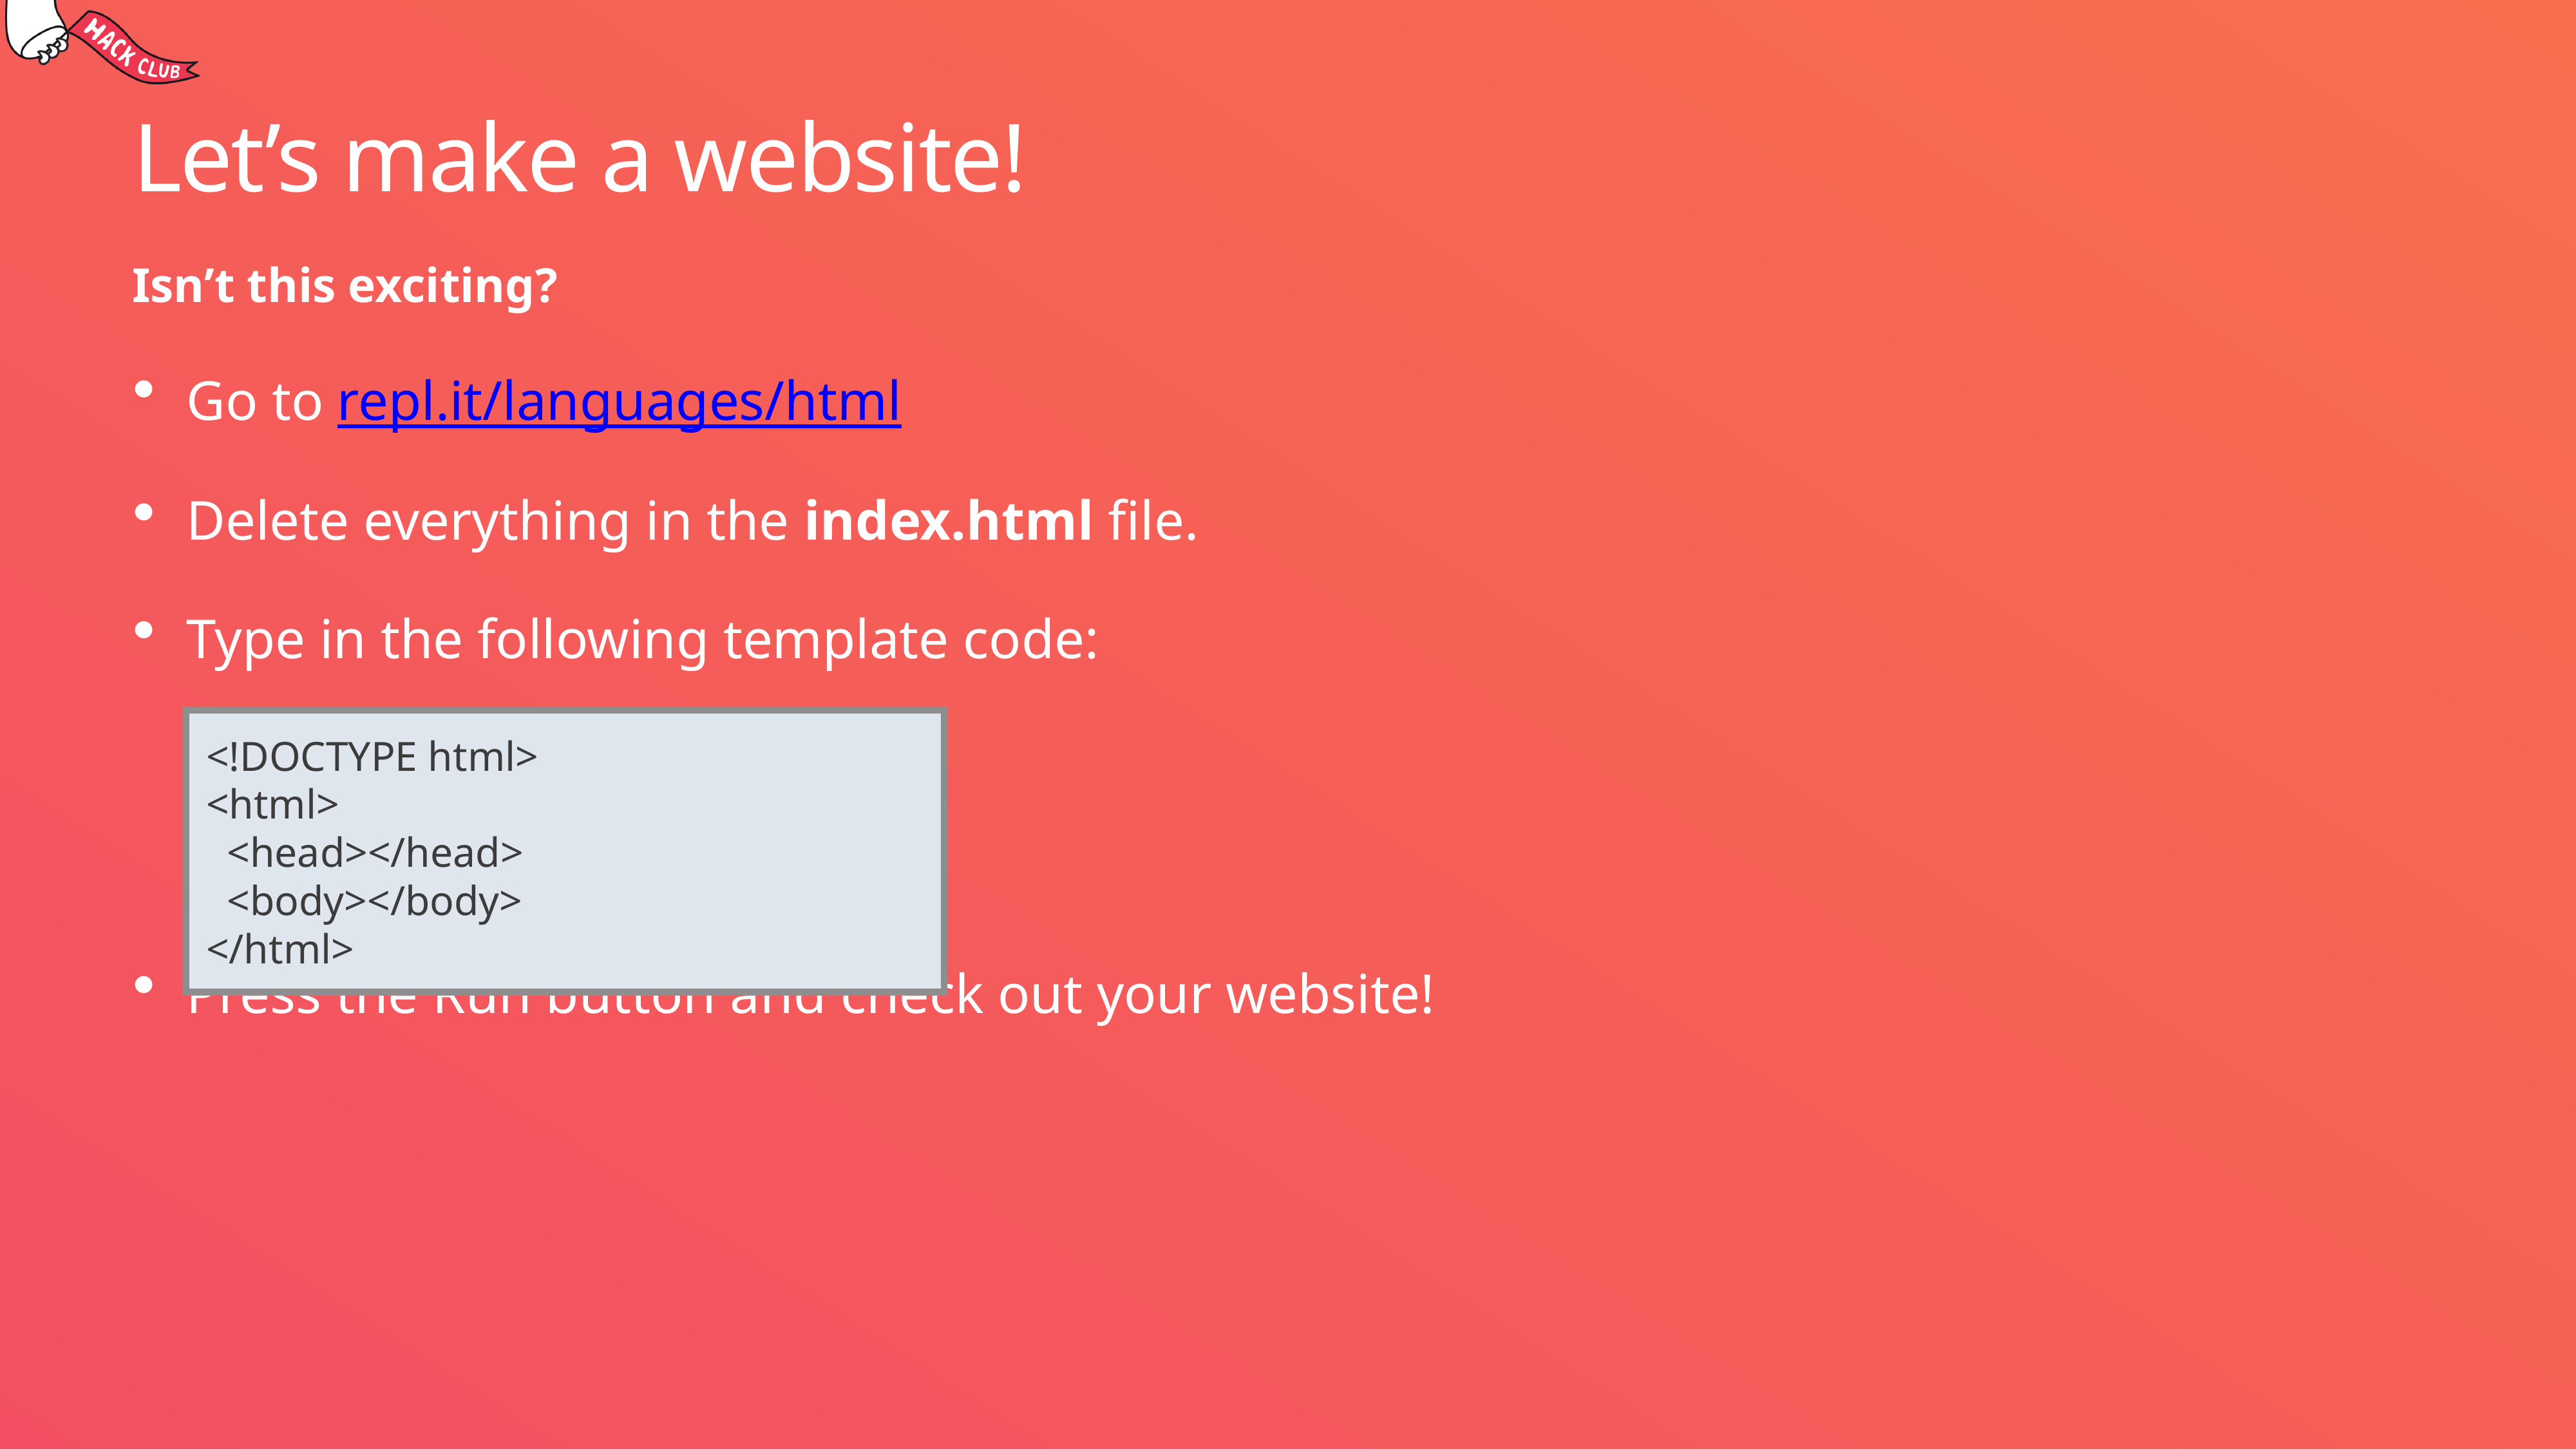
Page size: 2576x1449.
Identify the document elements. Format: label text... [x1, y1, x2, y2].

list Isn’t this exciting? [127, 250, 2449, 350]
picture [4, 0, 200, 99]
title Let’s make a website! [127, 113, 2449, 250]
list Go to repl.it/languages/html Delete everything in the index.html file. Type in the following template code: Press the Run button and check out your website! [127, 361, 2449, 1341]
text_box <!DOCTYPE html> <html> <head></head> <body></body> </html> [185, 710, 945, 992]
